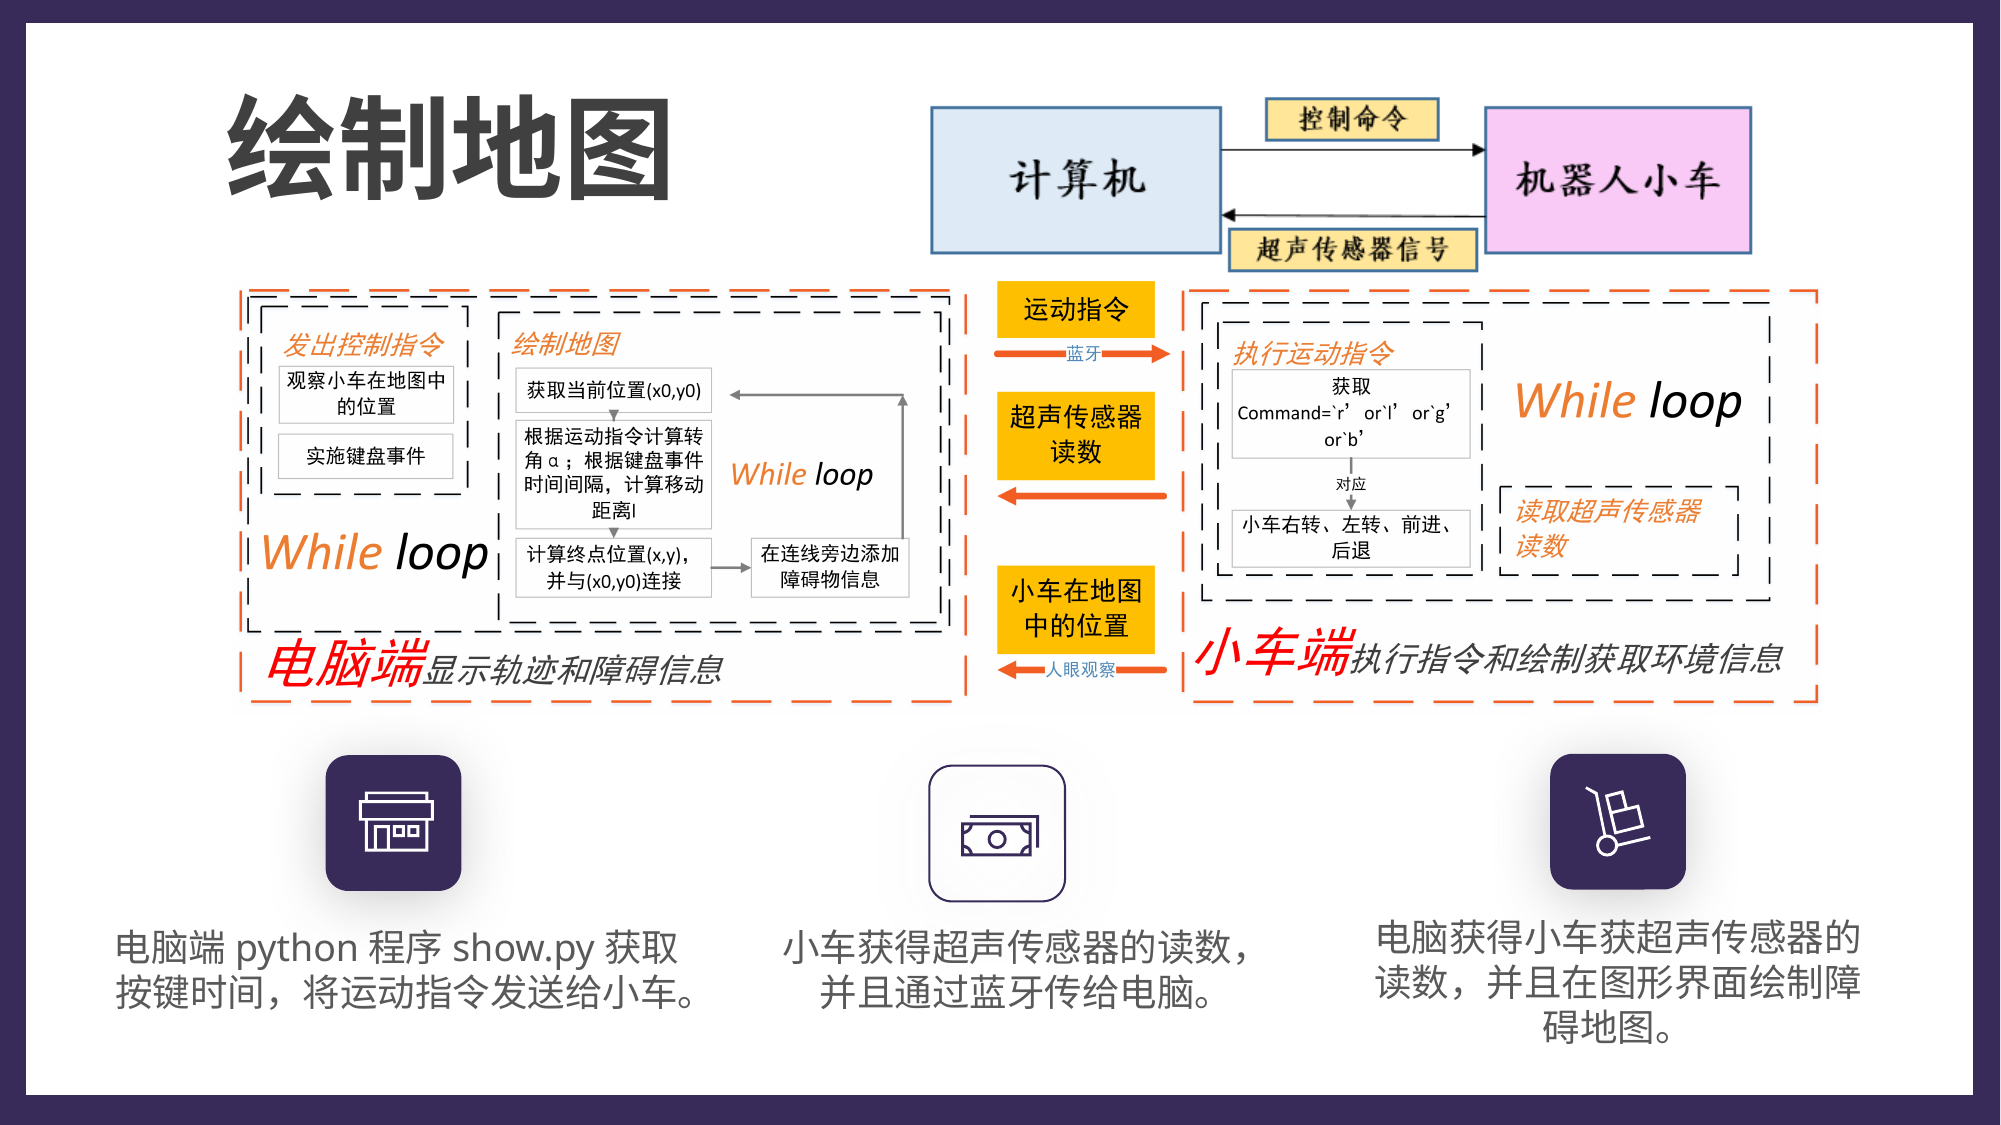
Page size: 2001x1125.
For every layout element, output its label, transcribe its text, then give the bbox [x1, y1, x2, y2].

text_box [929, 765, 1065, 902]
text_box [1550, 753, 1686, 890]
text_box 电脑获得小车获超声传感器的读数，并且在图形界面绘制障碍地图。 [1354, 906, 1882, 1057]
text_box 电脑端python程序show.py获取按键时间，将运动指令发送给小车。 [94, 917, 699, 1022]
text_box 小车获得超声传感器的读数，并且通过蓝牙传给电脑。 [751, 917, 1302, 1022]
text_box 绘制地图 [74, 70, 827, 220]
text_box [325, 755, 462, 891]
picture [230, 50, 1822, 716]
